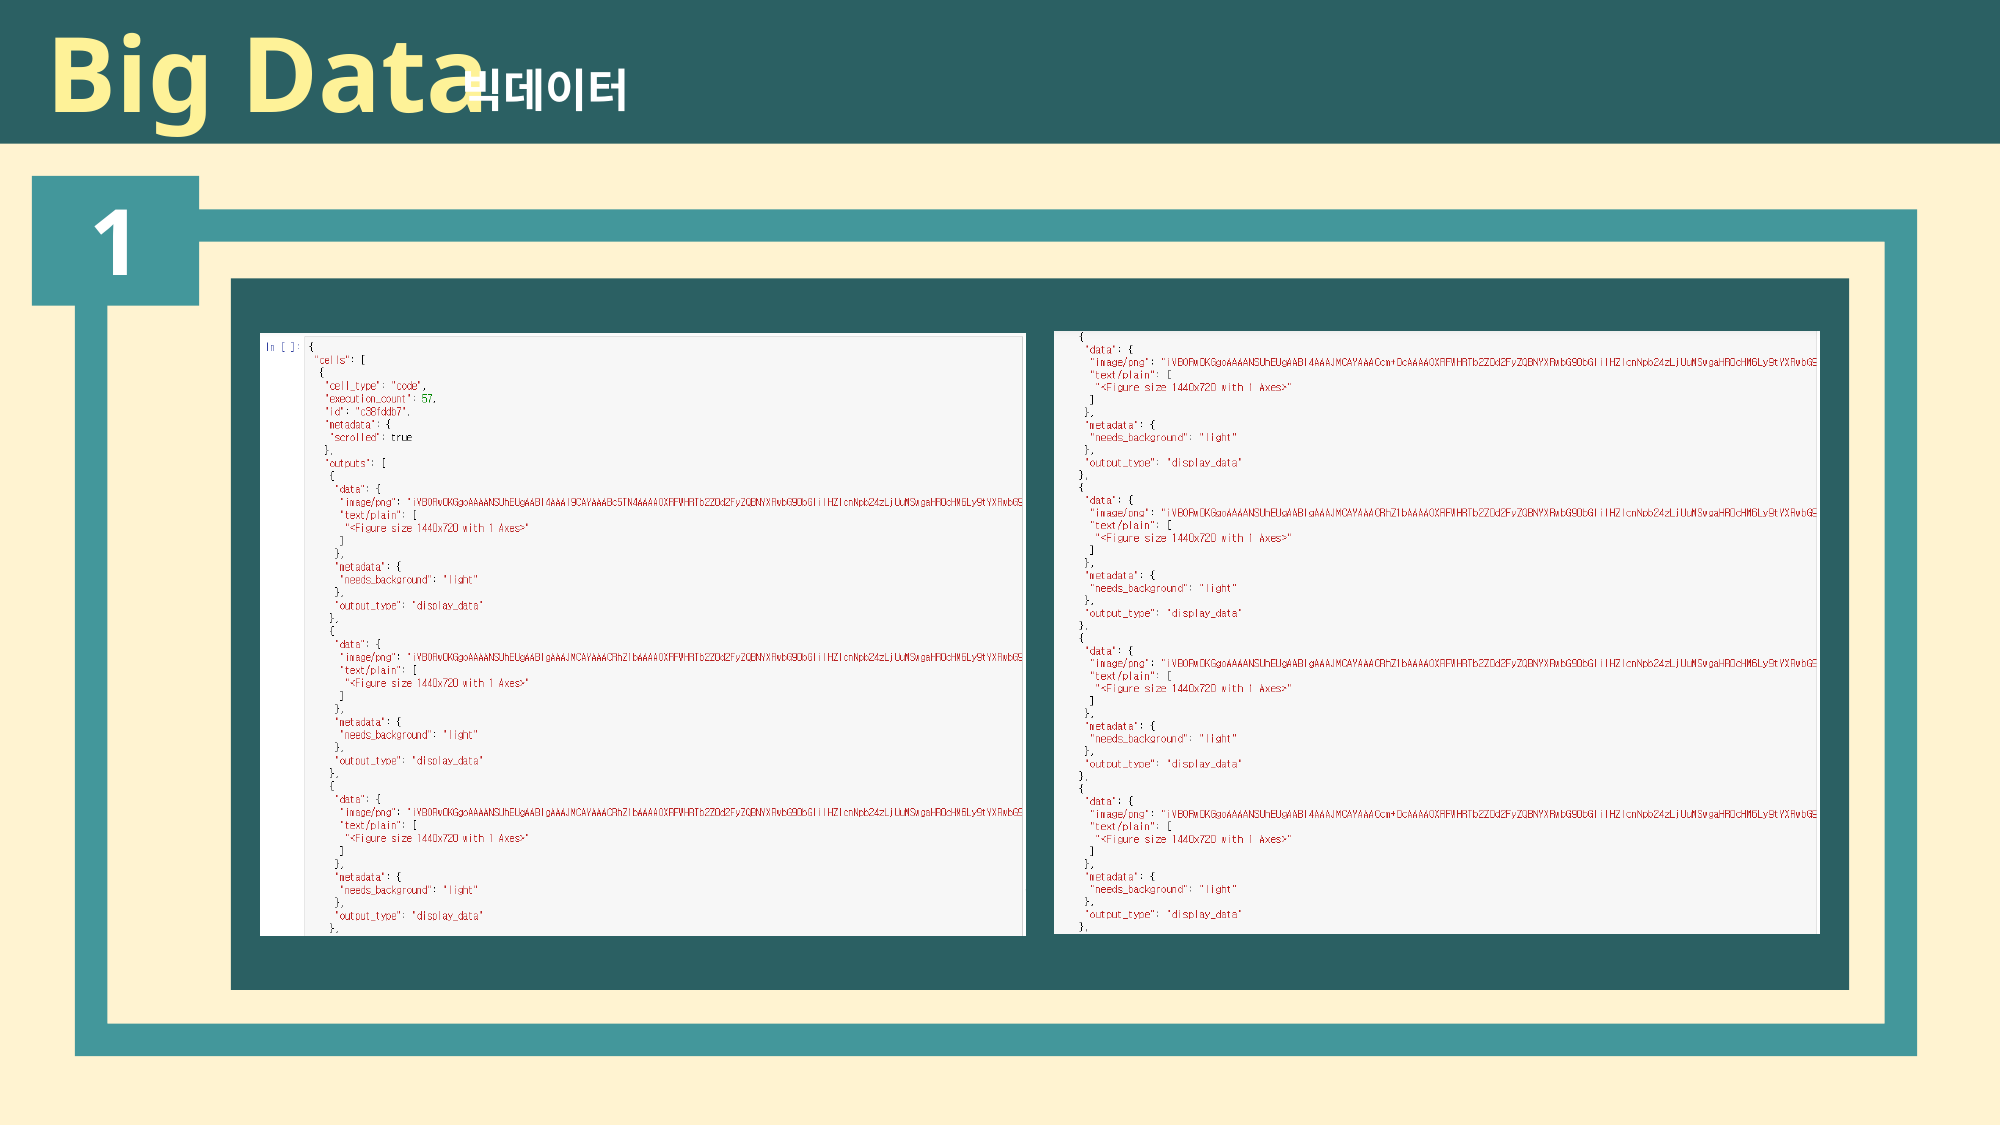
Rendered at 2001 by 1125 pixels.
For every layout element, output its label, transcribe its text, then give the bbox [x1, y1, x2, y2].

picture [259, 333, 1026, 936]
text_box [31, 175, 1918, 1057]
picture [1054, 331, 1820, 934]
text_box Big Data [31, 1, 962, 141]
text_box [0, 0, 2000, 145]
text_box 빅데이터 [446, 53, 914, 124]
text_box [0, 145, 2000, 1125]
